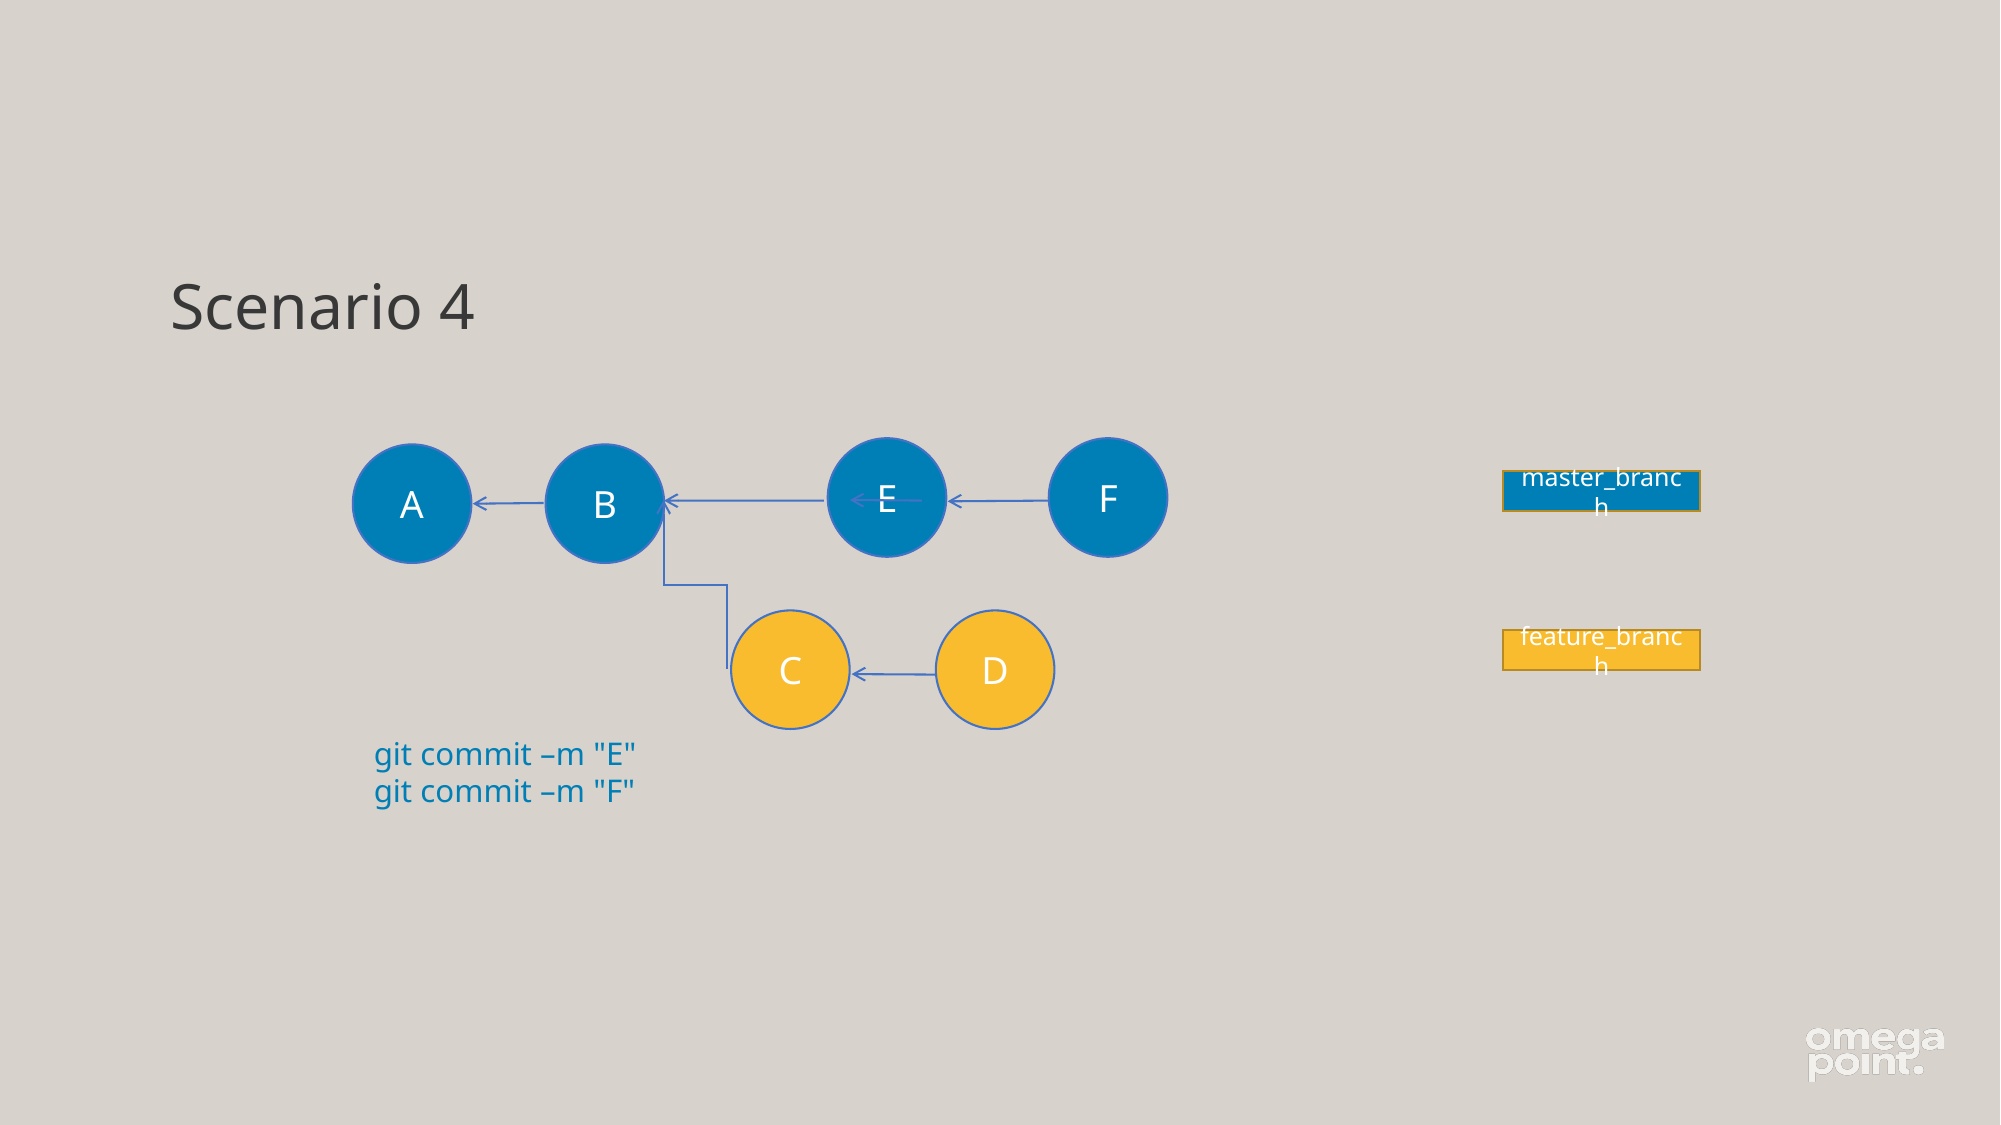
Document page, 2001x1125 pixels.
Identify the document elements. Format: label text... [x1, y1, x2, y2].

text_box A [351, 443, 473, 565]
text_box E [826, 437, 948, 558]
text_box git commit –m "E" git commit –m "F" [362, 728, 864, 815]
text_box master_branch [1502, 470, 1701, 512]
text_box D [934, 609, 1056, 731]
text_box F [1047, 437, 1169, 558]
title Scenario 4 [155, 61, 1845, 351]
text_box feature_branch [1502, 629, 1701, 671]
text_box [663, 501, 727, 669]
text_box C [730, 609, 851, 728]
text_box B [544, 443, 666, 565]
